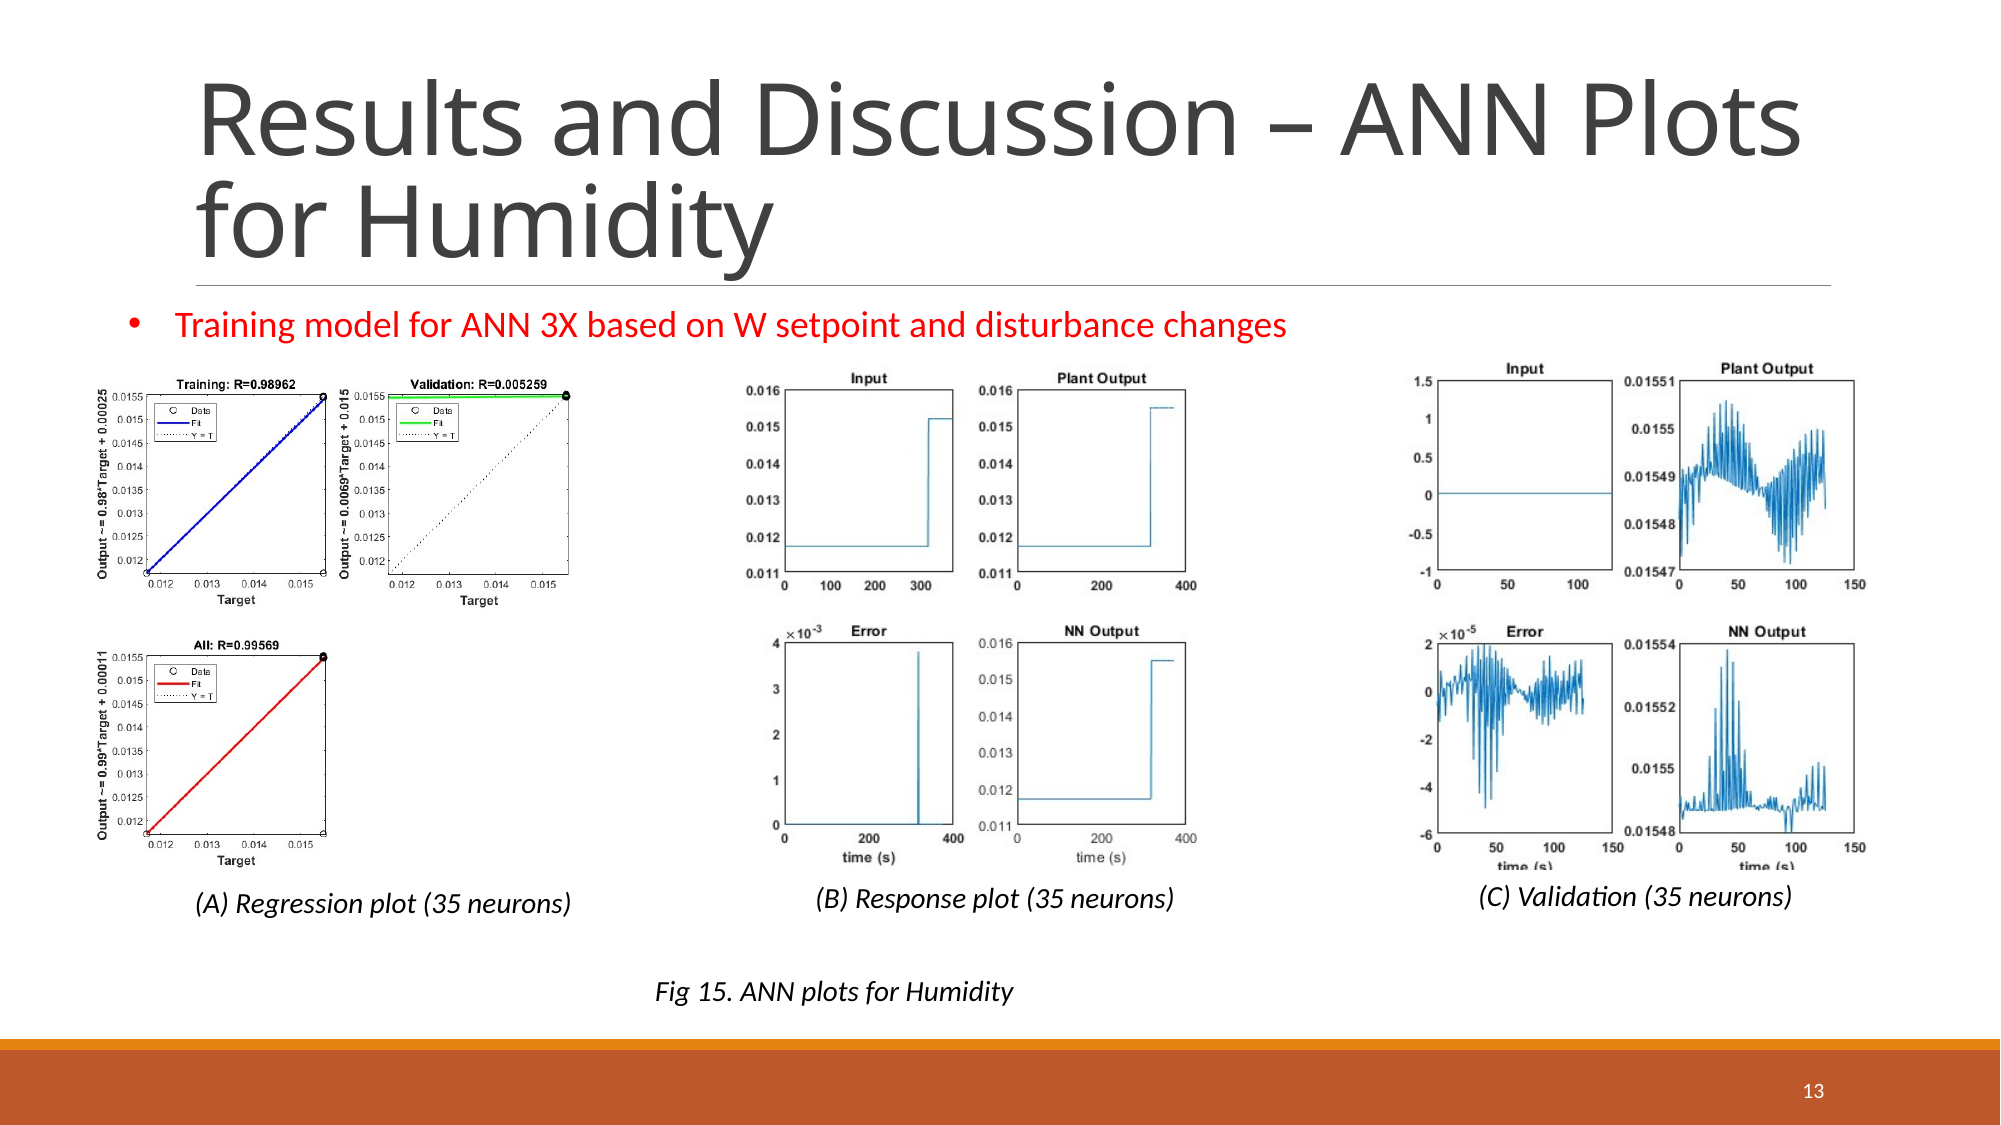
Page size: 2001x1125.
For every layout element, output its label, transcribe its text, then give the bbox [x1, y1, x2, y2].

picture [70, 363, 621, 885]
text_box (C) Validation (35 neurons) [1463, 869, 2000, 920]
picture [716, 347, 1244, 883]
text_box Training model for ANN 3X based on W setpoint and disturbance changes [113, 292, 1897, 353]
title Results and Discussion – ANN Plots for Humidity [180, 47, 1830, 285]
text_box Fig 15. ANN plots for Humidity [640, 964, 1641, 1015]
picture [1365, 360, 1915, 870]
slide_number 13 [1624, 1059, 1840, 1120]
text_box (A) Regression plot (35 neurons) [179, 877, 717, 927]
text_box (B) Response plot (35 neurons) [800, 871, 1338, 922]
